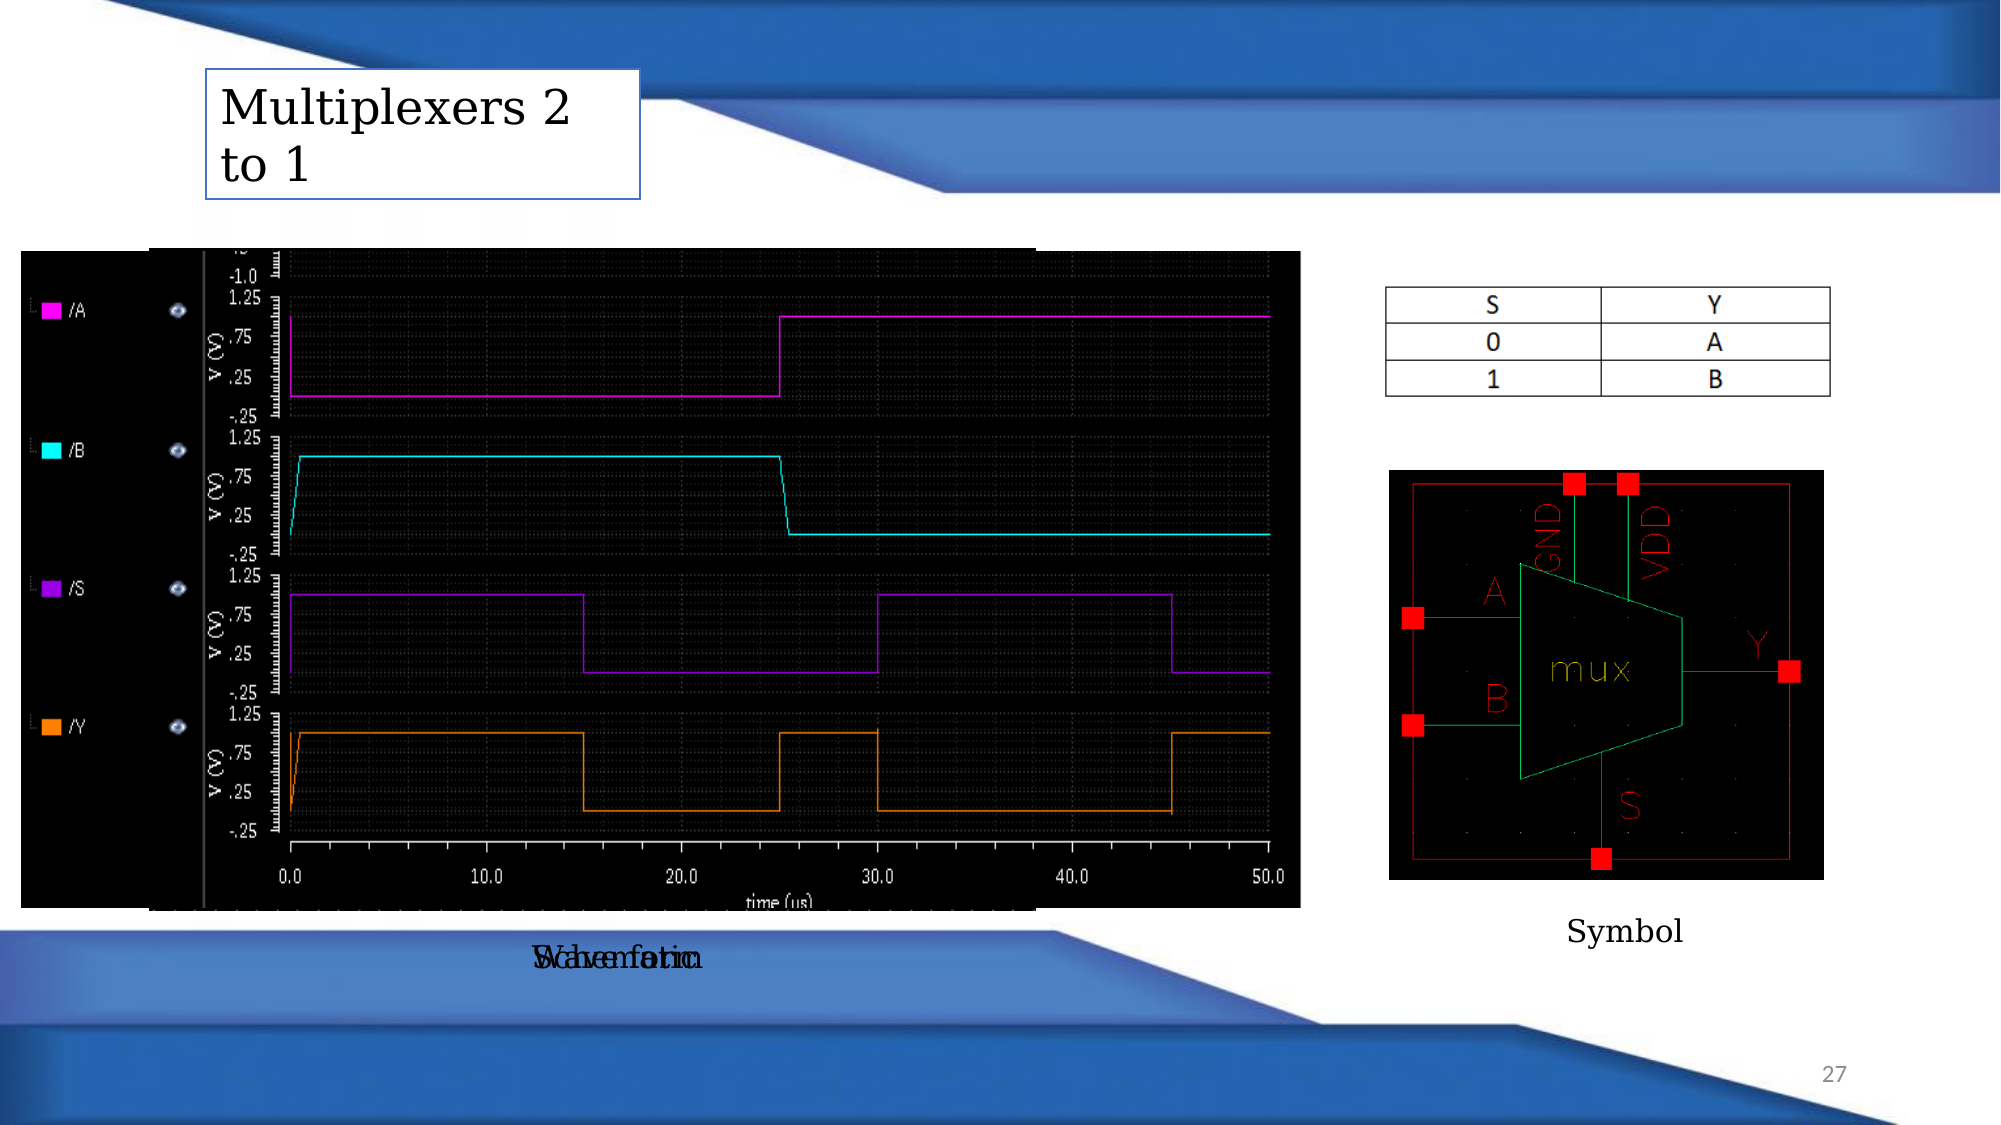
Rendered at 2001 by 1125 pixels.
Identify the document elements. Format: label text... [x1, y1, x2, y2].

picture [0, 0, 2001, 1125]
slide_number 27 [1412, 1042, 1863, 1103]
text_box Symbol [1551, 903, 1760, 956]
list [1378, 278, 1837, 413]
text_box Wave form [517, 930, 725, 983]
text_box Multiplexers 2 to 1 [205, 68, 641, 200]
